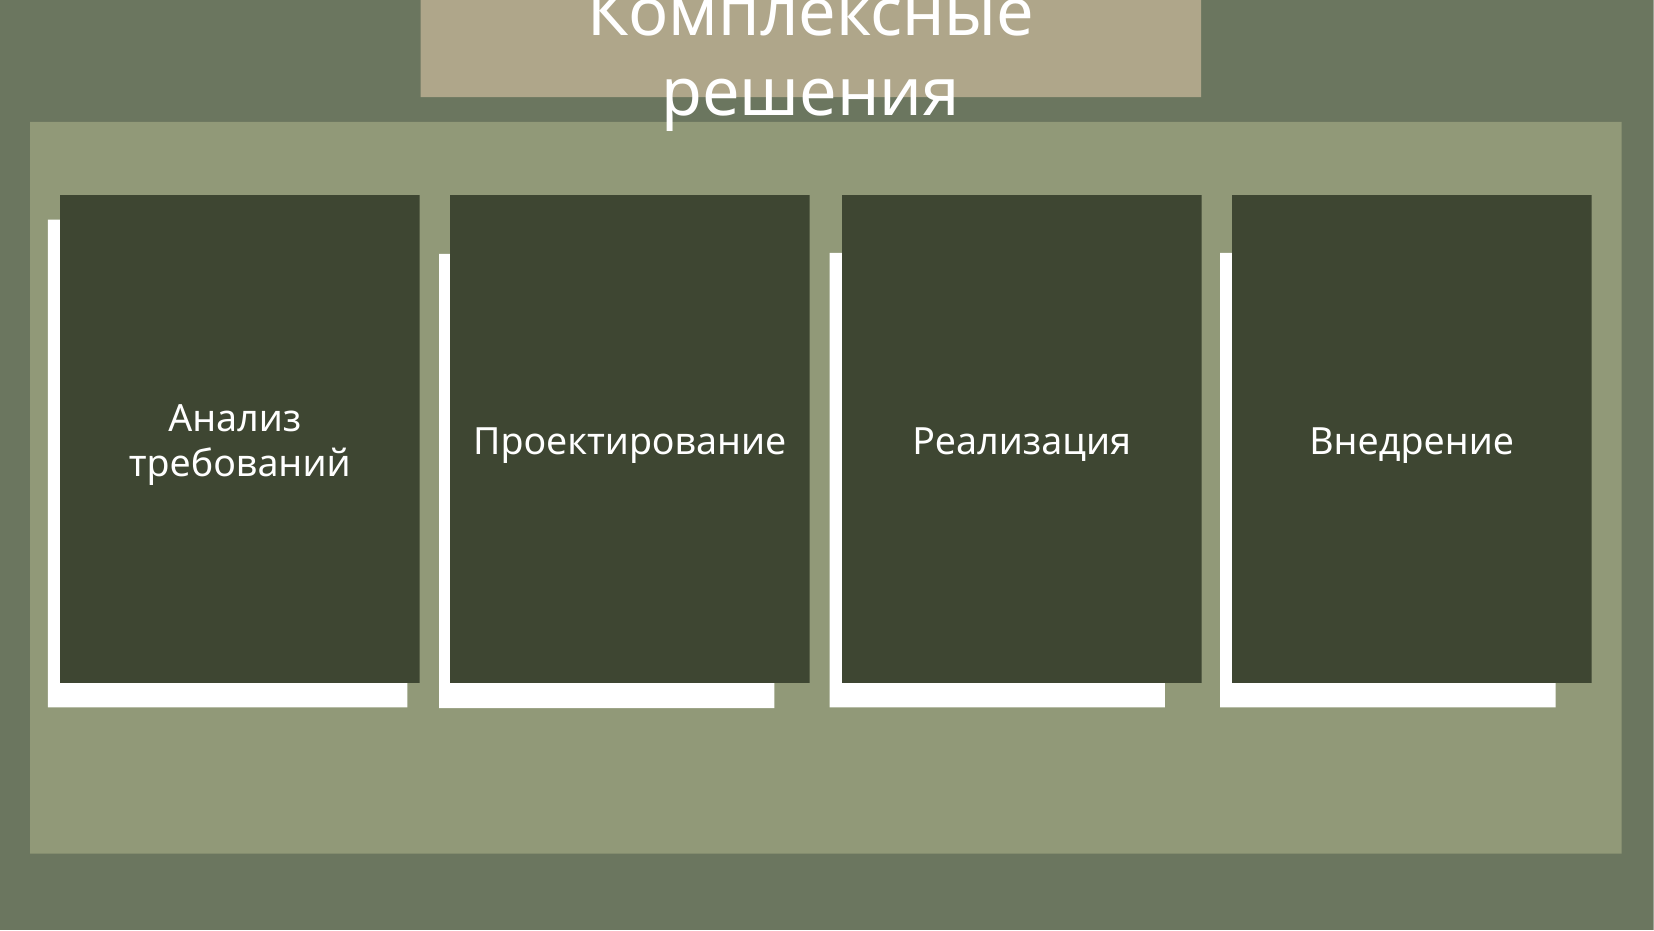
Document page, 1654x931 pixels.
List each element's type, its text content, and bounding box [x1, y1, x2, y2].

text_box Комплексные решения [420, 0, 1202, 98]
text_box Реализация [842, 195, 1202, 683]
text_box Анализ требований [829, 252, 1165, 708]
text_box Анализ требований [1220, 252, 1556, 708]
text_box Анализ требований [439, 253, 775, 709]
text_box Анализ требований [47, 219, 408, 708]
text_box Проектирование [450, 195, 810, 683]
text_box Анализ требований [60, 195, 420, 683]
text_box Внедрение [1232, 195, 1592, 683]
text_box [30, 121, 1622, 854]
